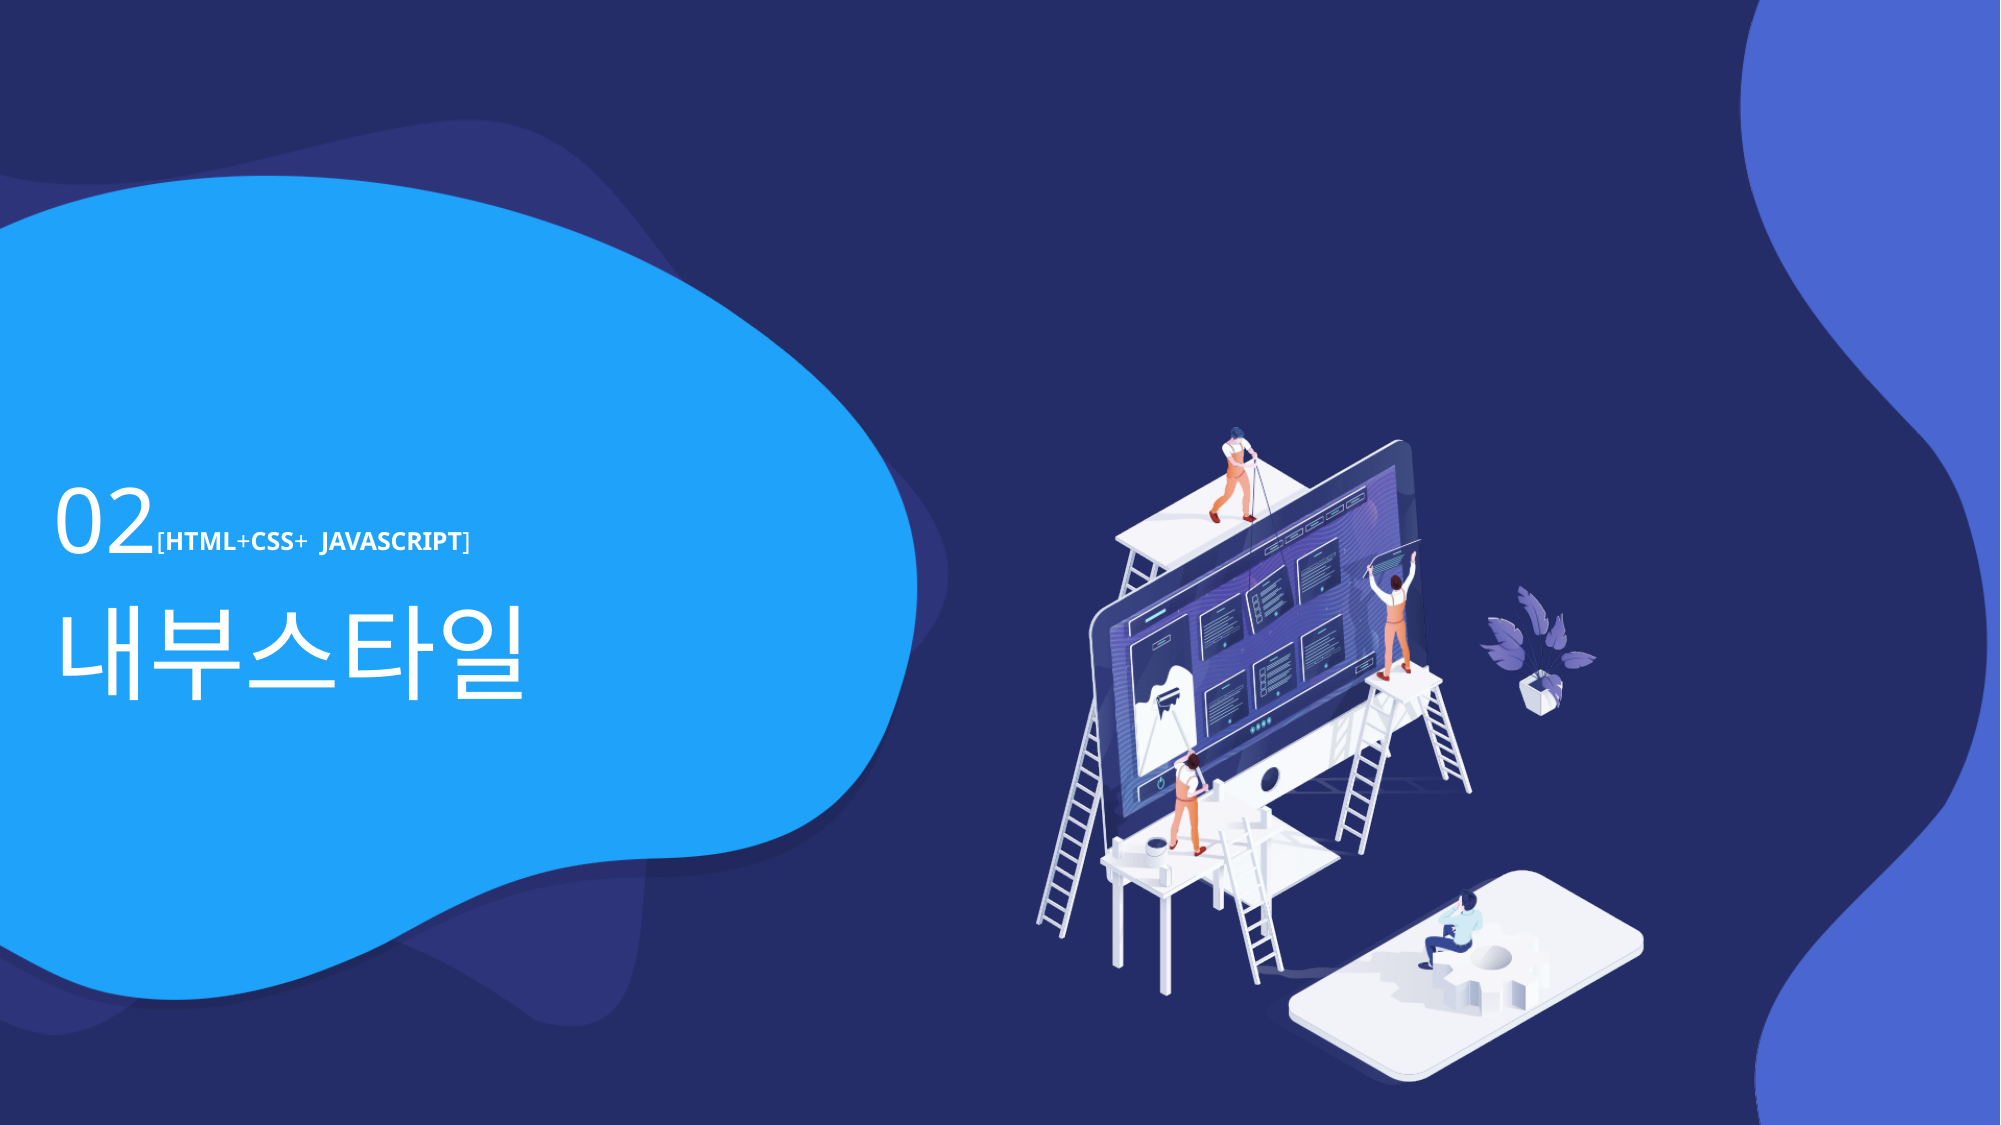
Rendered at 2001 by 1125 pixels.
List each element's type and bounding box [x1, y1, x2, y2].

text_box [0, 0, 2000, 1125]
